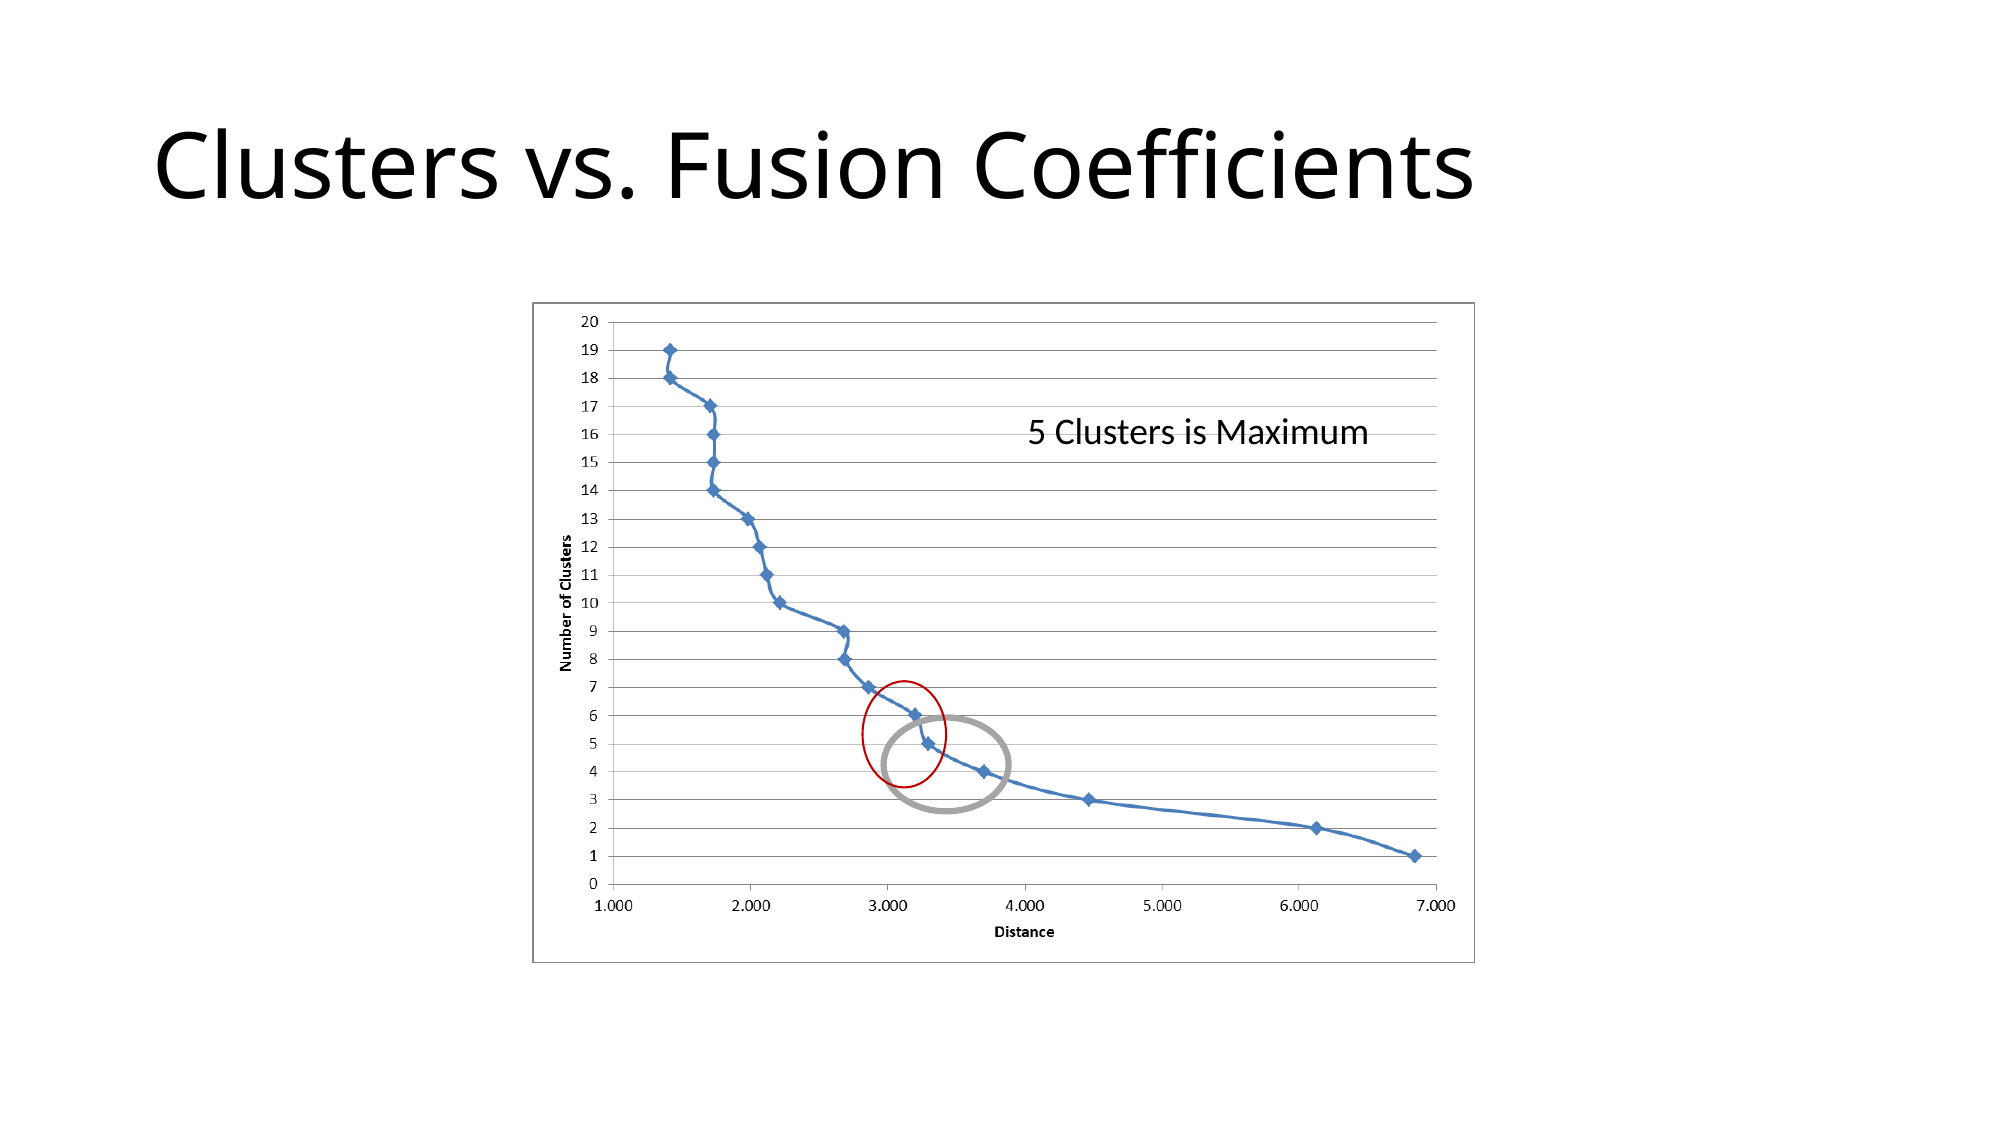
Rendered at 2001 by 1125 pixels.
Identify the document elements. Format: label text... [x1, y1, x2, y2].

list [532, 302, 1475, 963]
title Clusters vs. Fusion Coefficients [137, 59, 1863, 278]
